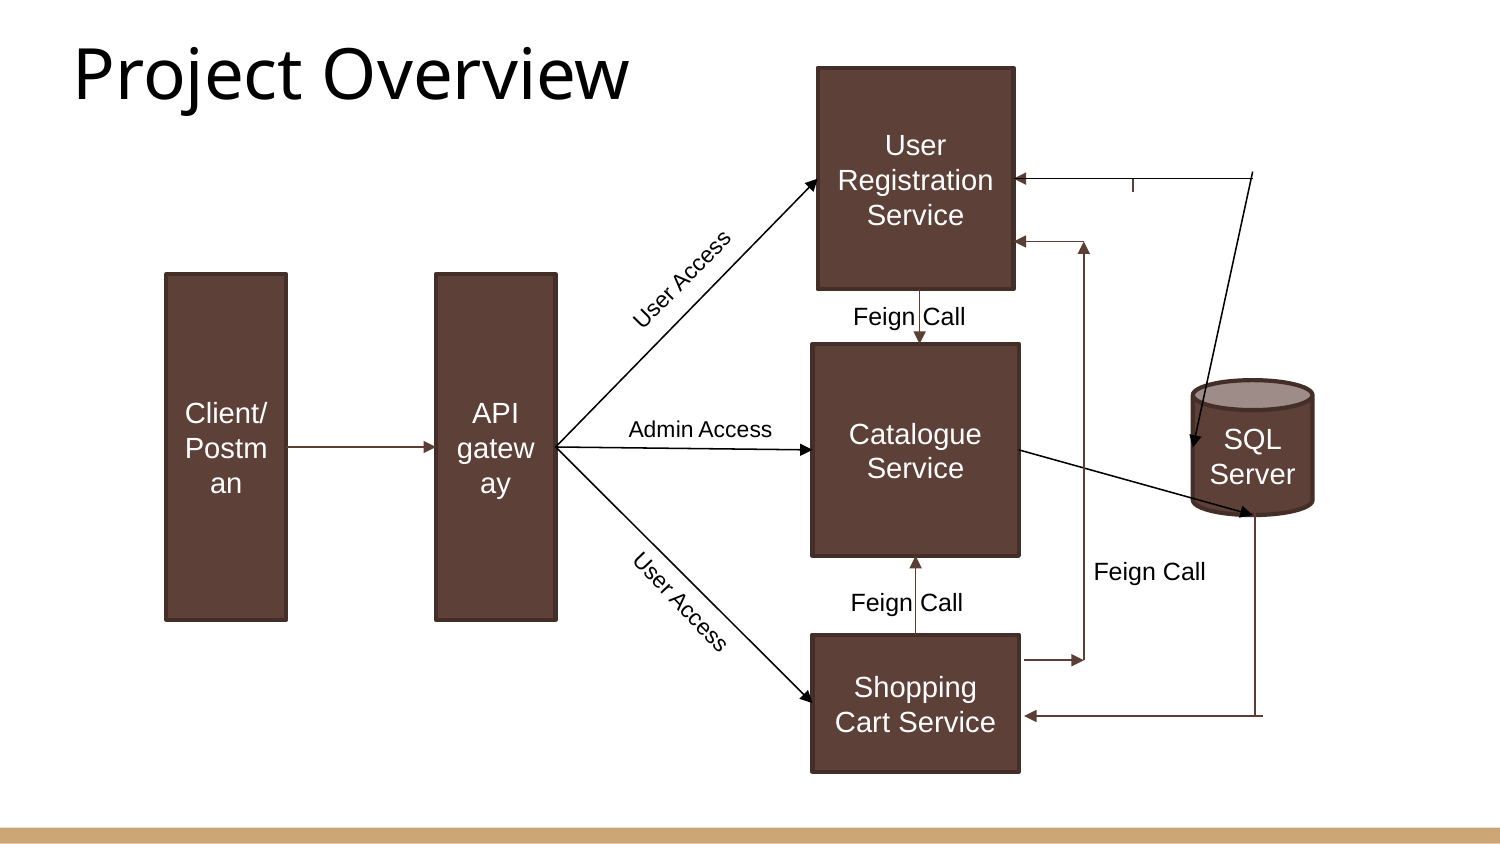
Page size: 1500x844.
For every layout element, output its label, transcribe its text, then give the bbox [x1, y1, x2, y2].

text_box API gateway [434, 272, 550, 622]
text_box Client/Postman [164, 272, 288, 622]
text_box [1018, 447, 1079, 451]
text_box Feign Call [923, 293, 981, 339]
text_box SQL Server [1190, 378, 1315, 518]
text_box Feign Call [920, 579, 979, 624]
text_box Feign Call [1089, 548, 1222, 593]
text_box Feign Call [835, 579, 911, 624]
text_box Shopping Cart Service [810, 633, 1021, 774]
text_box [1089, 447, 1194, 451]
text_box Catalogue Service [817, 342, 1021, 558]
text_box User Registration Service [816, 66, 1016, 291]
text_box Project Overview [39, 21, 1500, 122]
text_box Feign Call [838, 293, 917, 339]
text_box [555, 446, 813, 704]
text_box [555, 178, 818, 448]
